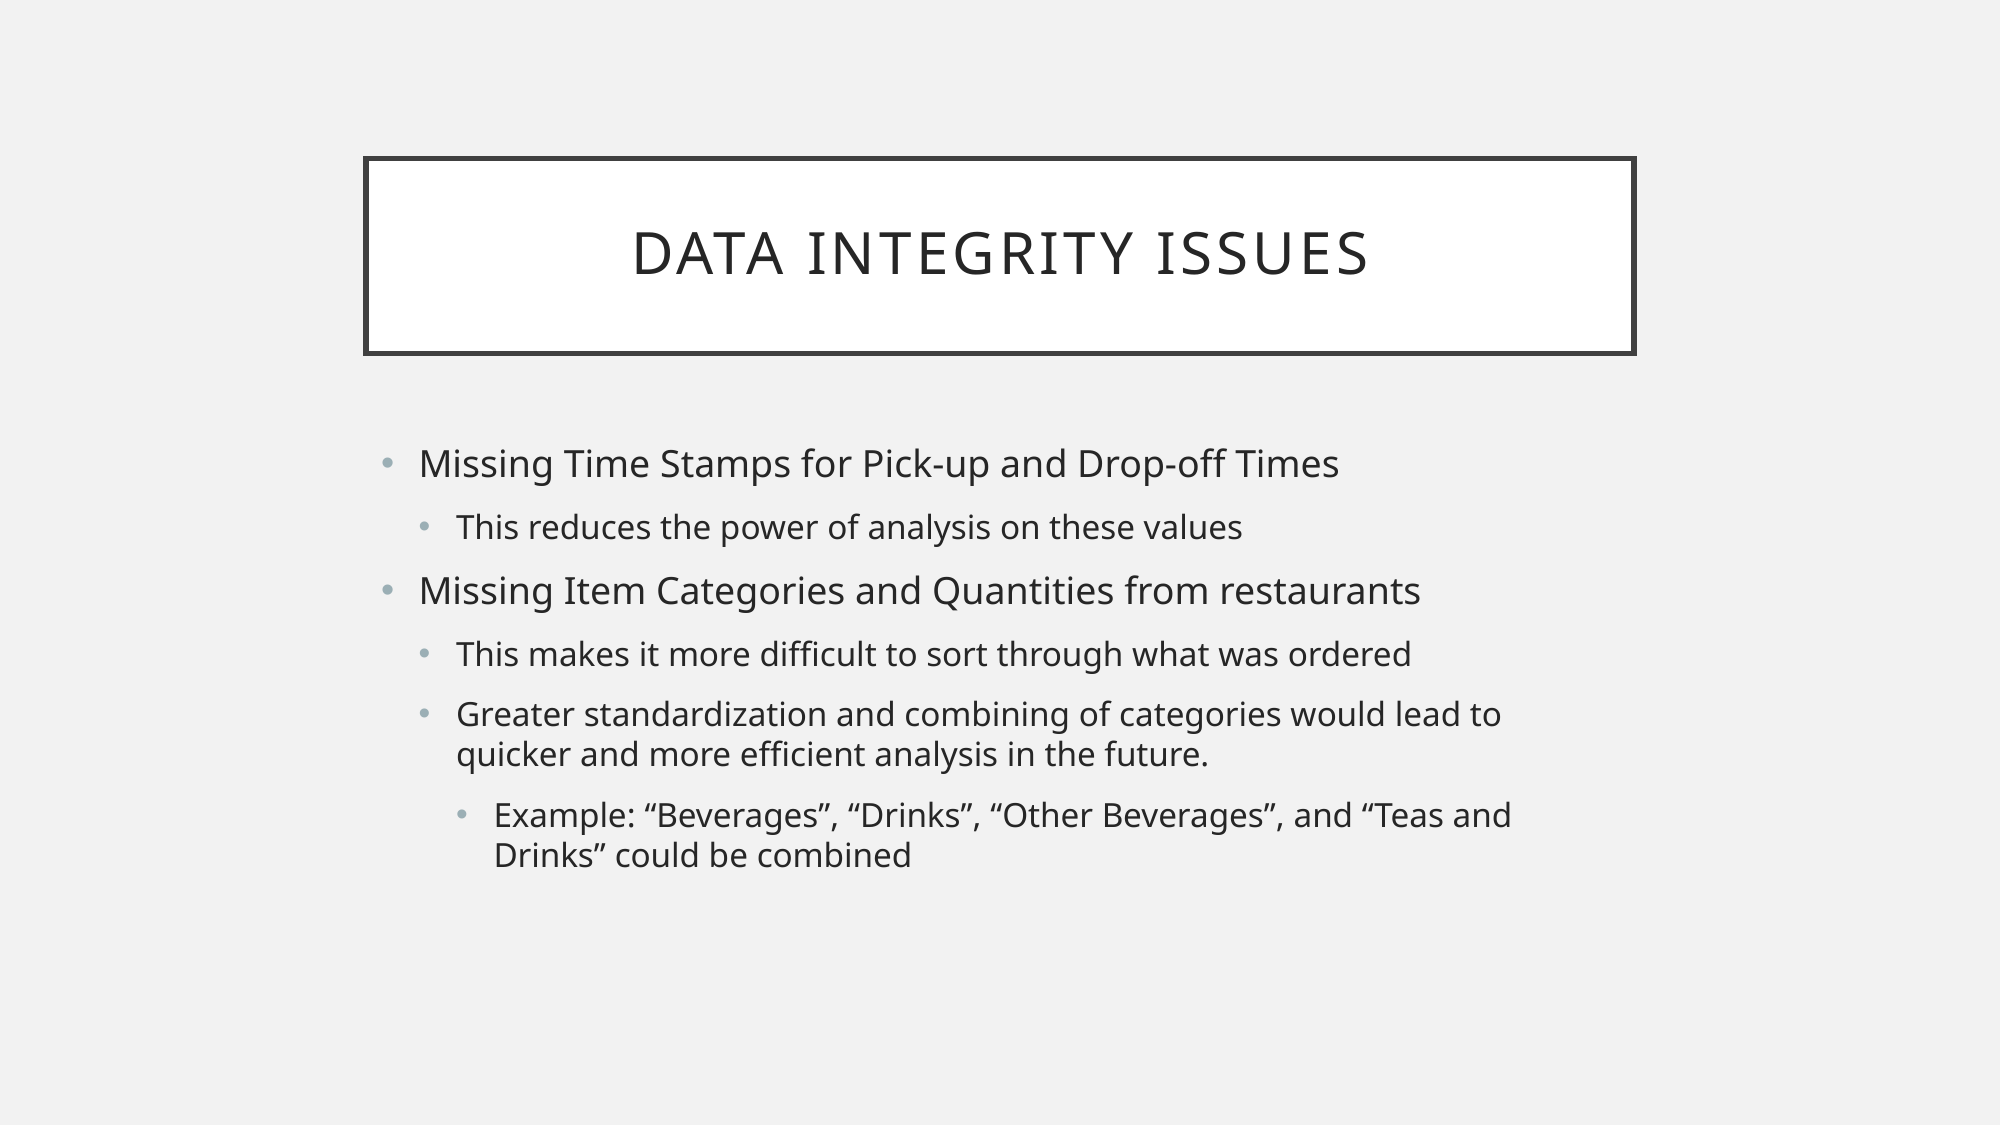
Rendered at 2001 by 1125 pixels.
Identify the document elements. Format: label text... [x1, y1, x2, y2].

title Data Integrity Issues [363, 156, 1637, 356]
list Missing Time Stamps for Pick-up and Drop-off Times This reduces the power of analysis on these values Missing Item Categories and Quantities from restaurants This makes it more difficult to sort through what was ordered Greater standardization and combining of categories would lead to quicker and more efficient analysis in the future. Example: “Beverages”, “Drinks”, “Other Beverages”, and “Teas and Drinks” could be combined [366, 432, 1634, 942]
